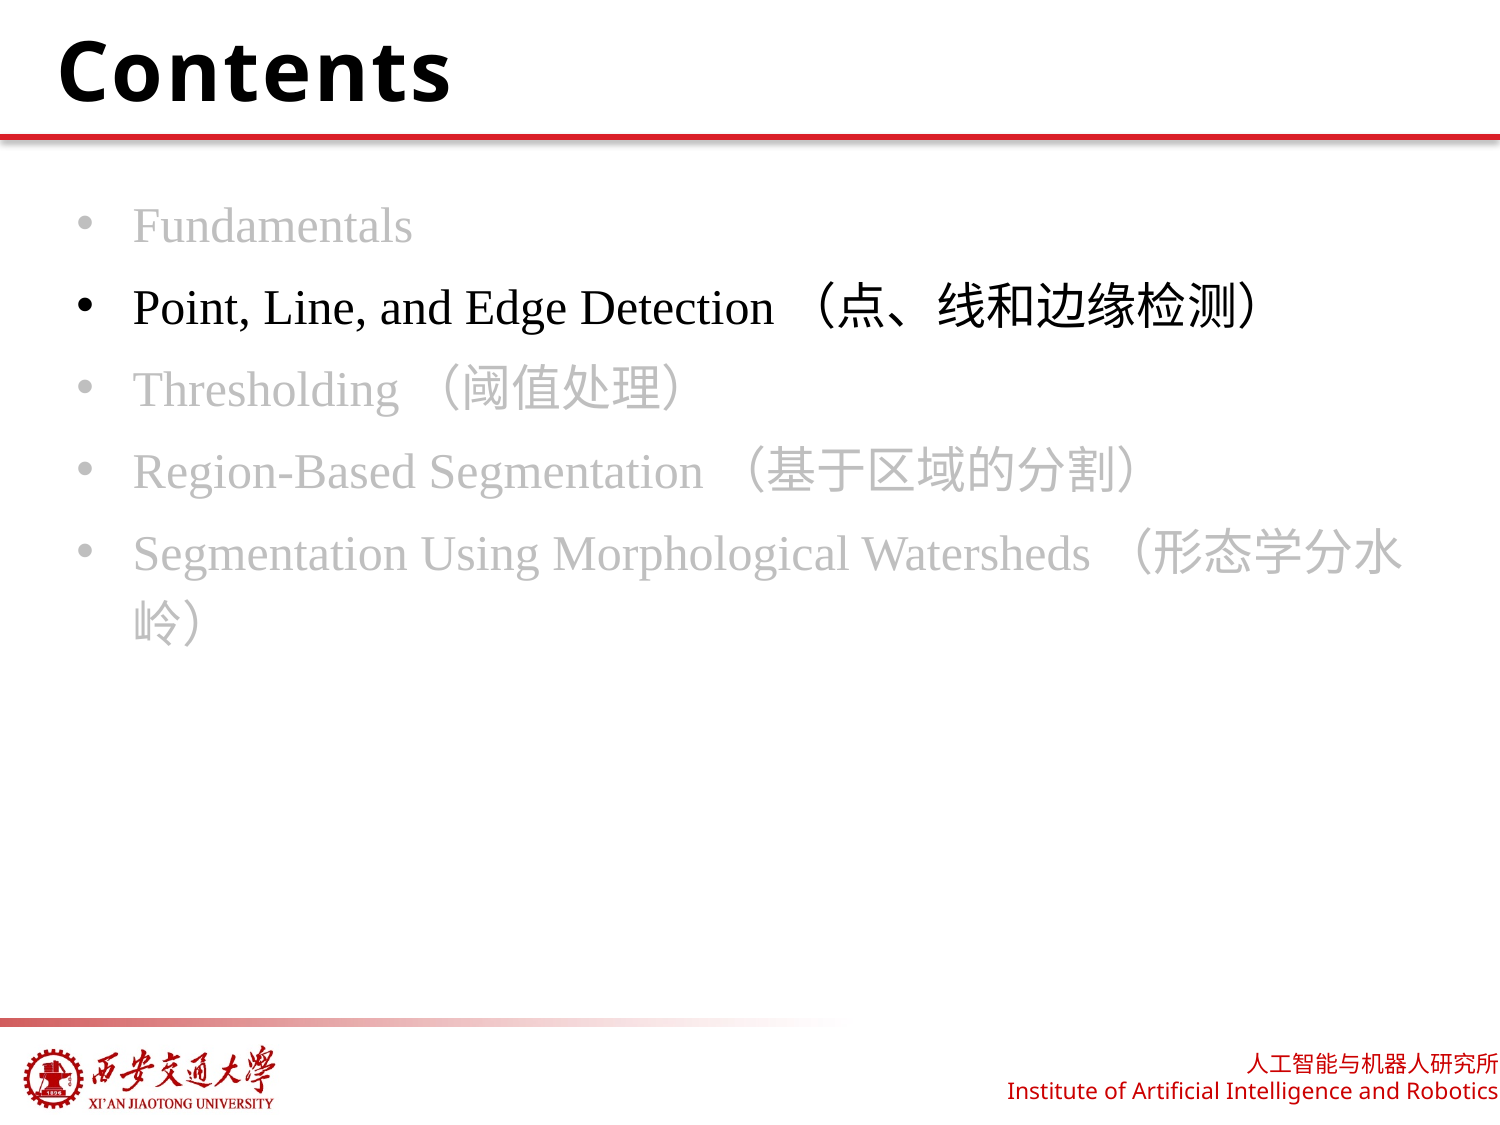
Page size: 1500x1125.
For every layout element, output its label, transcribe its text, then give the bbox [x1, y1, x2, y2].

title Contents [41, 0, 1341, 138]
list Fundamentals Point, Line, and Edge Detection（点、线和边缘检测） Thresholding（阈值处理） Region-Based Segmentation（基于区域的分割） Segmentation Using Morphological Watersheds（形态学分水岭） [61, 172, 1500, 1000]
picture [20, 1044, 281, 1115]
picture [0, 1018, 934, 1027]
